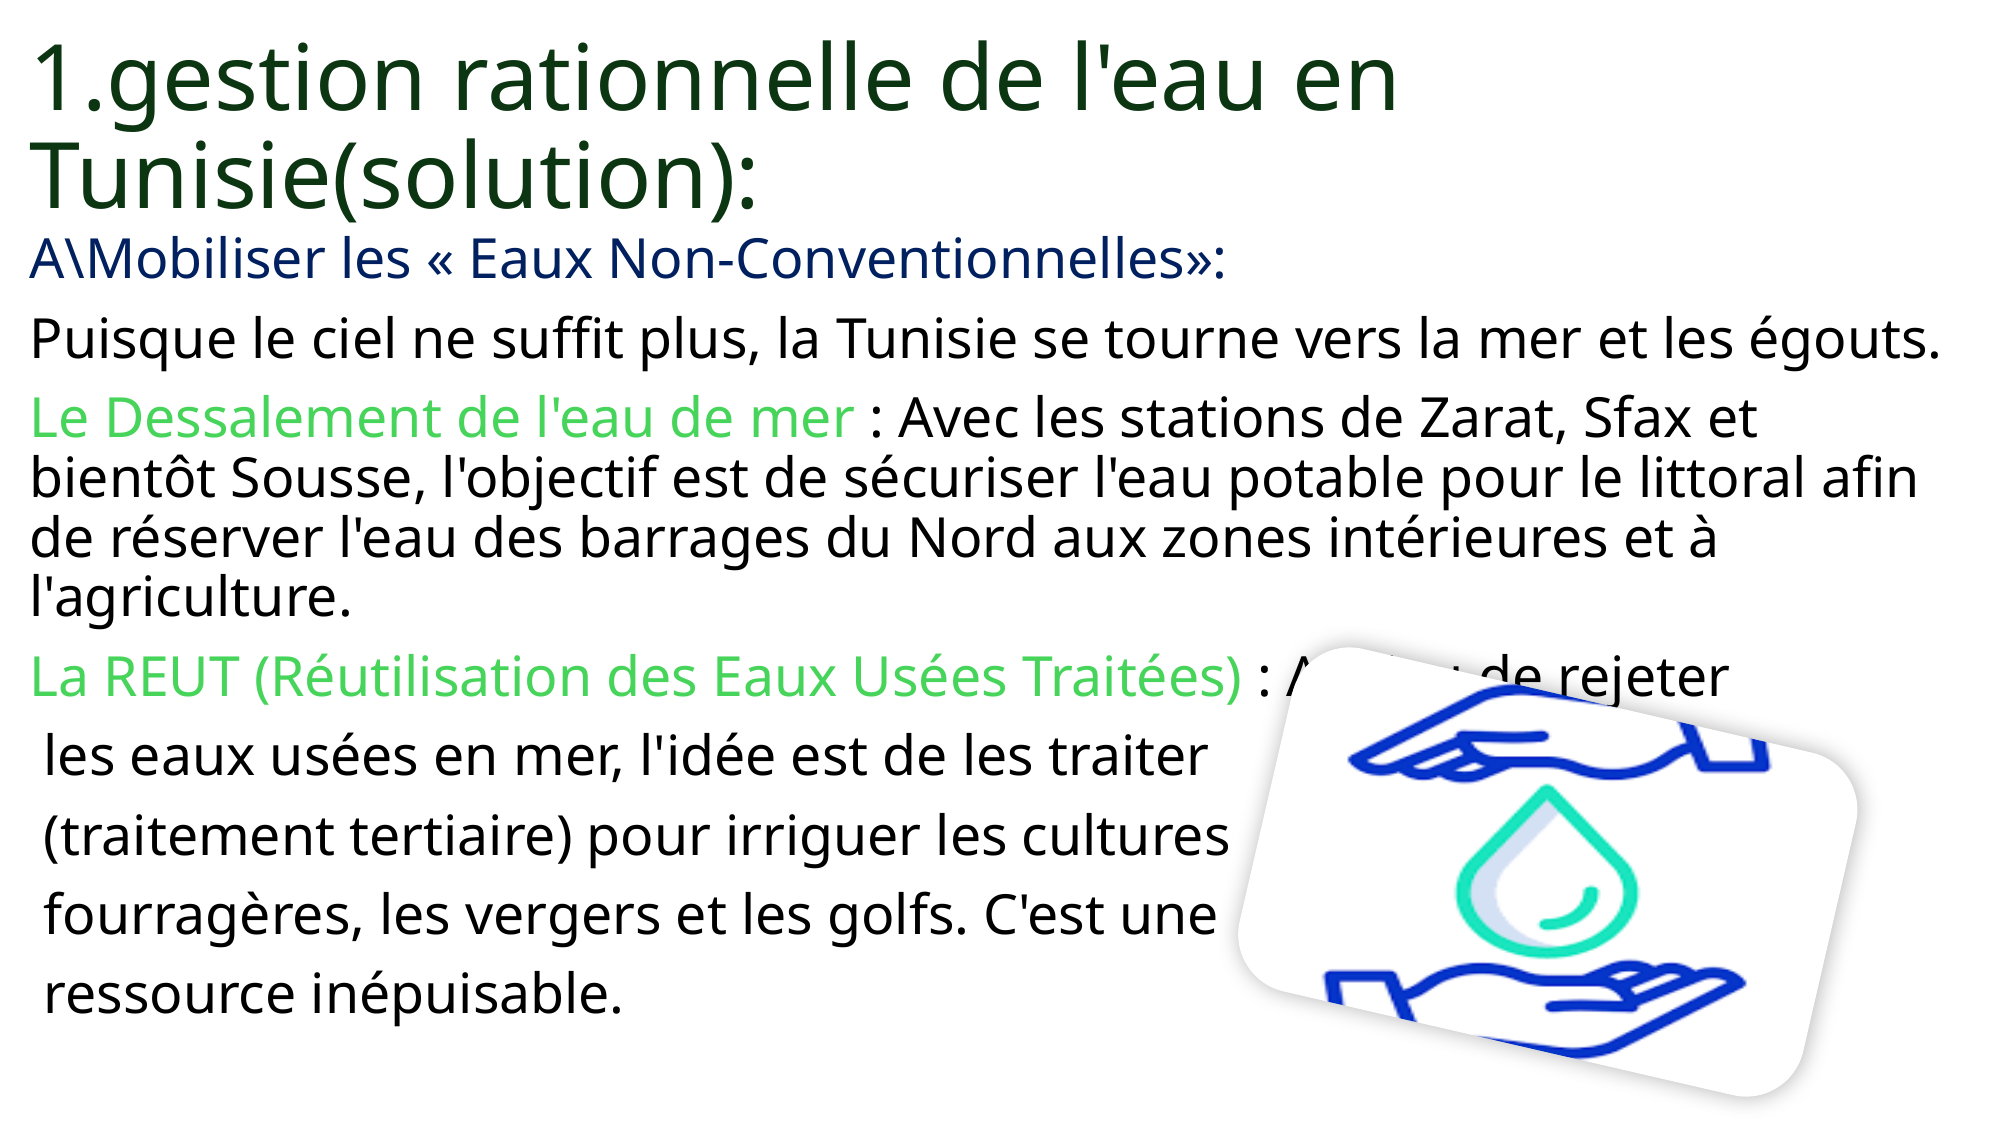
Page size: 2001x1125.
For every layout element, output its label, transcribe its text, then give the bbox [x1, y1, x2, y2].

title 1.gestion rationnelle de l'eau en Tunisie(solution): [14, 21, 1863, 223]
picture [1238, 647, 1858, 1097]
list A\Mobiliser les « Eaux Non-Conventionnelles»: Puisque le ciel ne suffit plus, la Tunisie se tourne vers la mer et les égouts. Le Dessalement de l'eau de mer : Avec les stations de Zarat, Sfax et bientôt Sousse, l'objectif est de sécuriser l'eau potable pour le littoral afin de réserver l'eau des barrages du Nord aux zones intérieures et à l'agriculture. La REUT (Réutilisation des Eaux Usées Traitées) : Au lieu de rejeter les eaux usées en mer, l'idée est de les traiter (traitement tertiaire) pour irriguer les cultures fourragères, les vergers et les golfs. C'est une ressource inépuisable. [14, 223, 1967, 1079]
